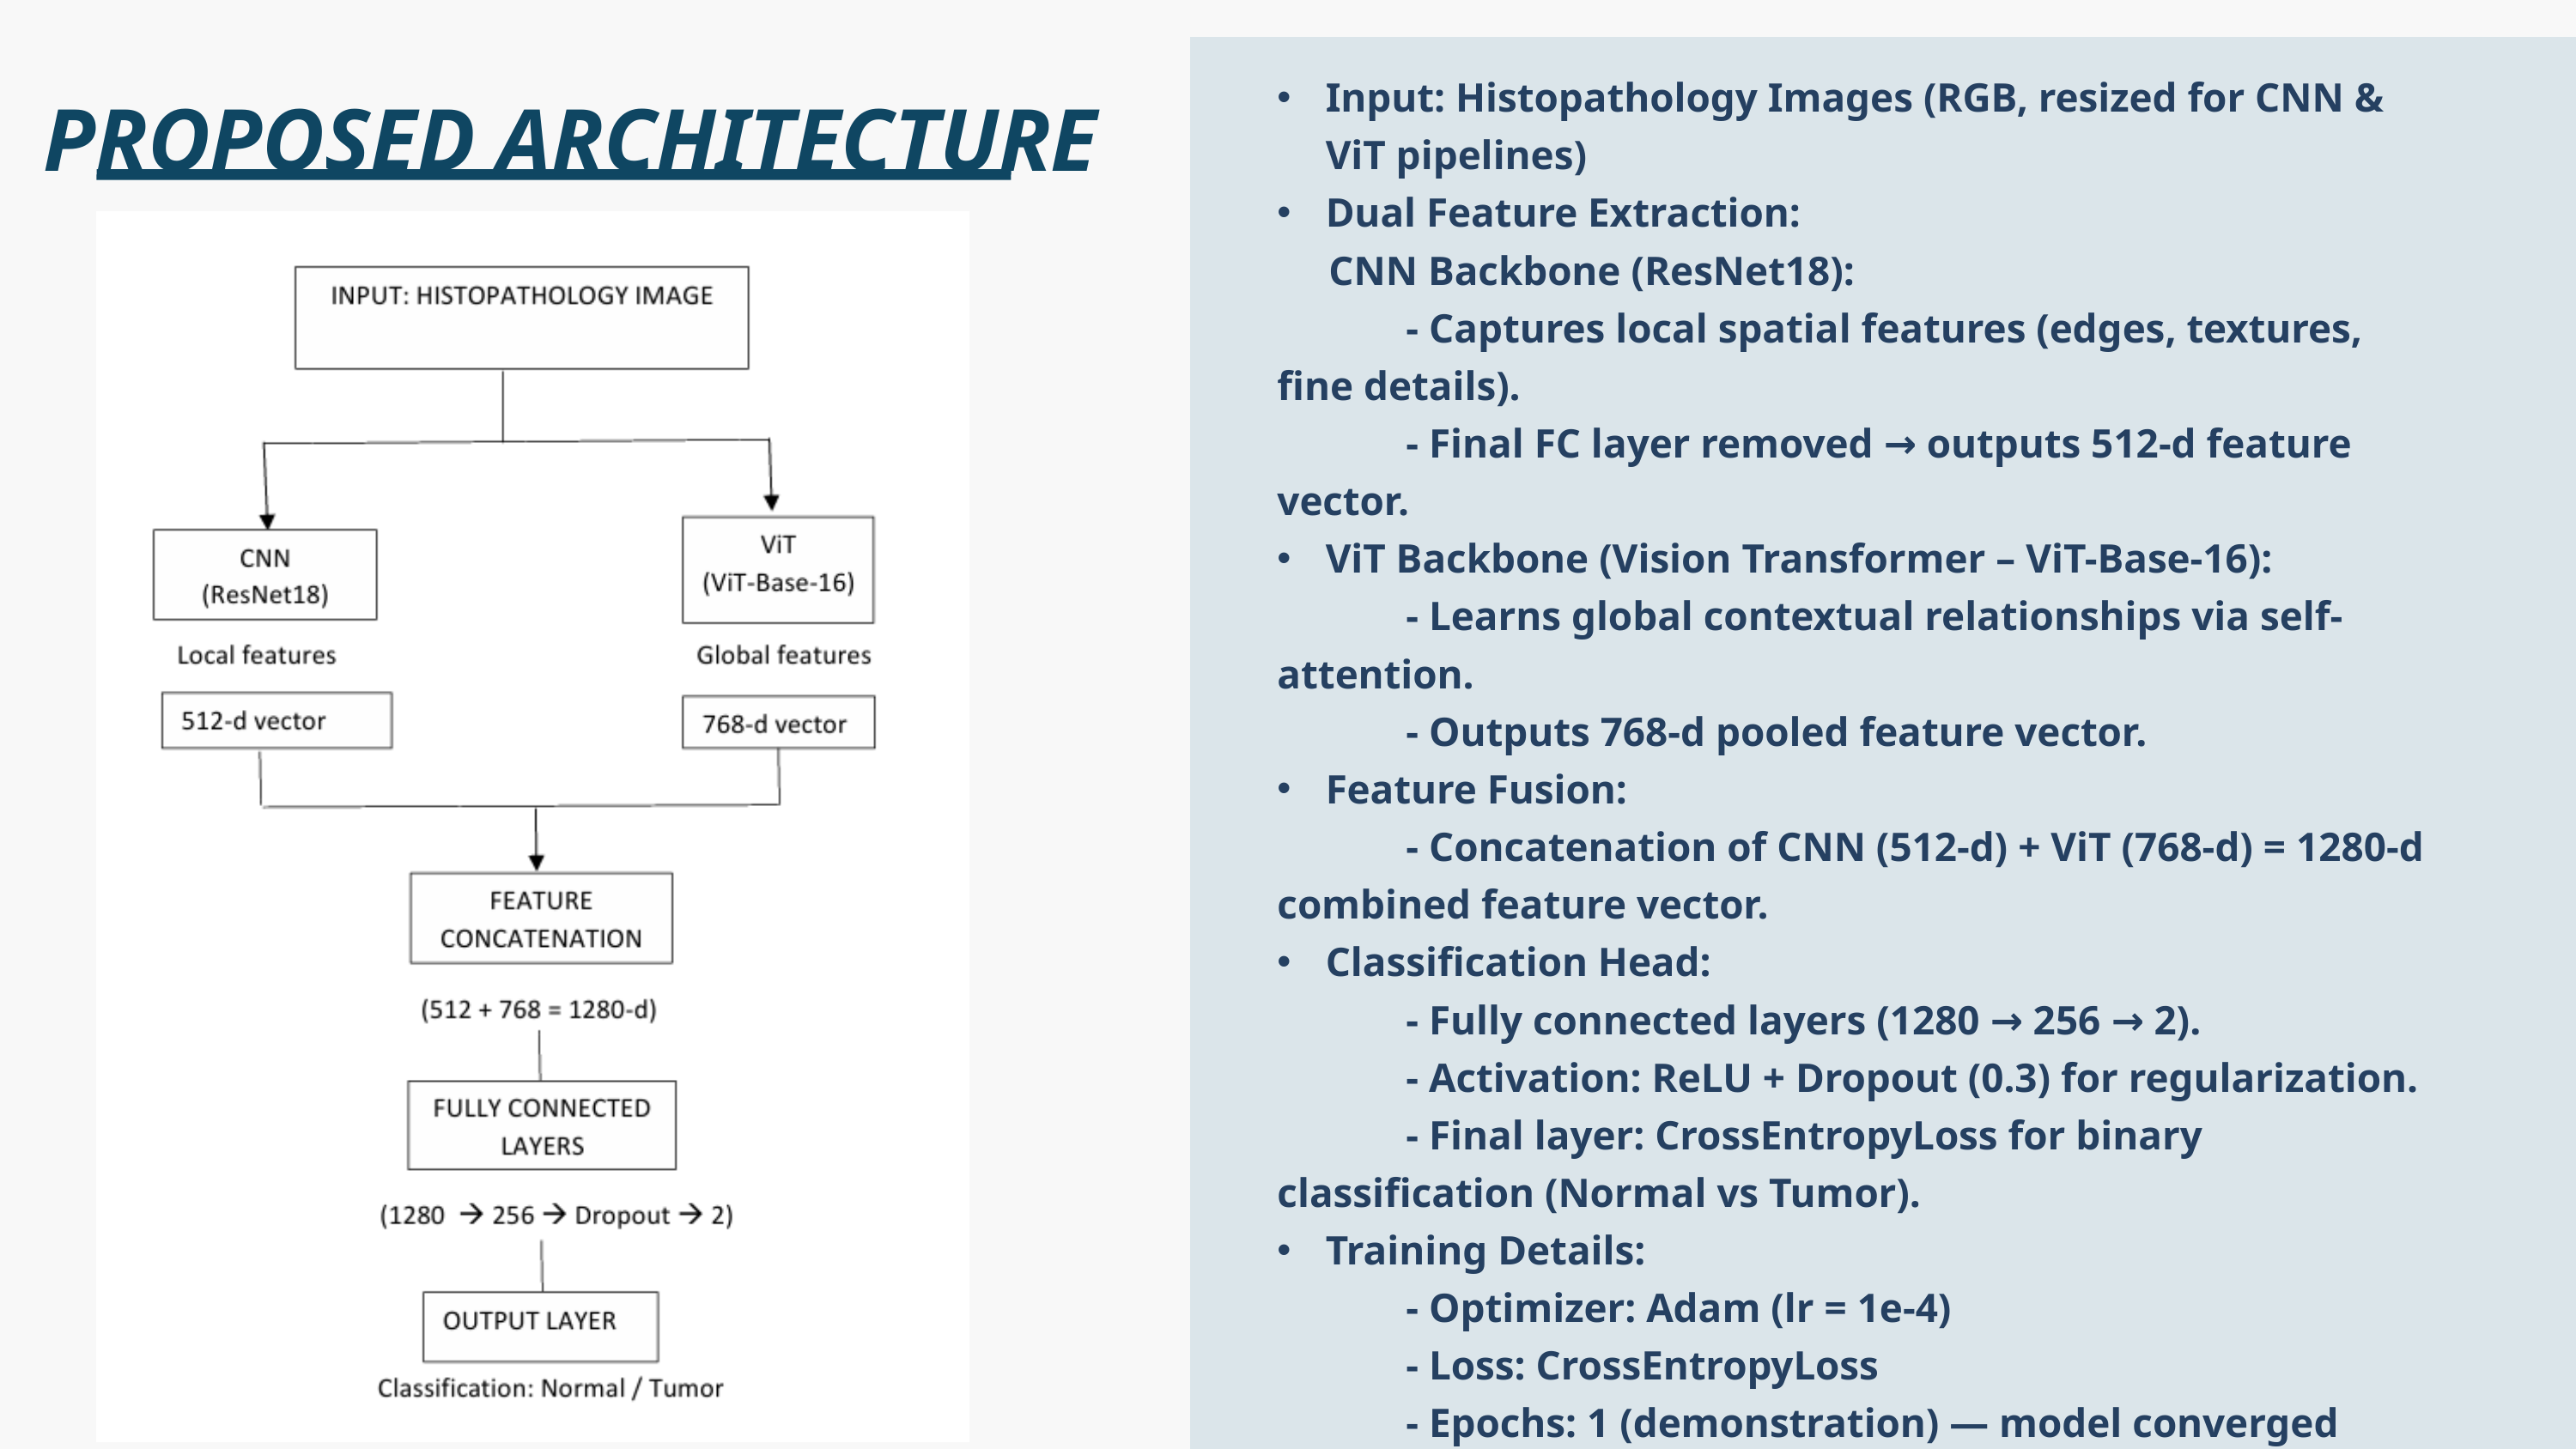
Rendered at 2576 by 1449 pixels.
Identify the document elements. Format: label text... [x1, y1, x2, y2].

picture [96, 211, 969, 1442]
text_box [1189, 37, 2576, 1449]
text_box PROPOSED ARCHITECTURE [43, 27, 1334, 189]
